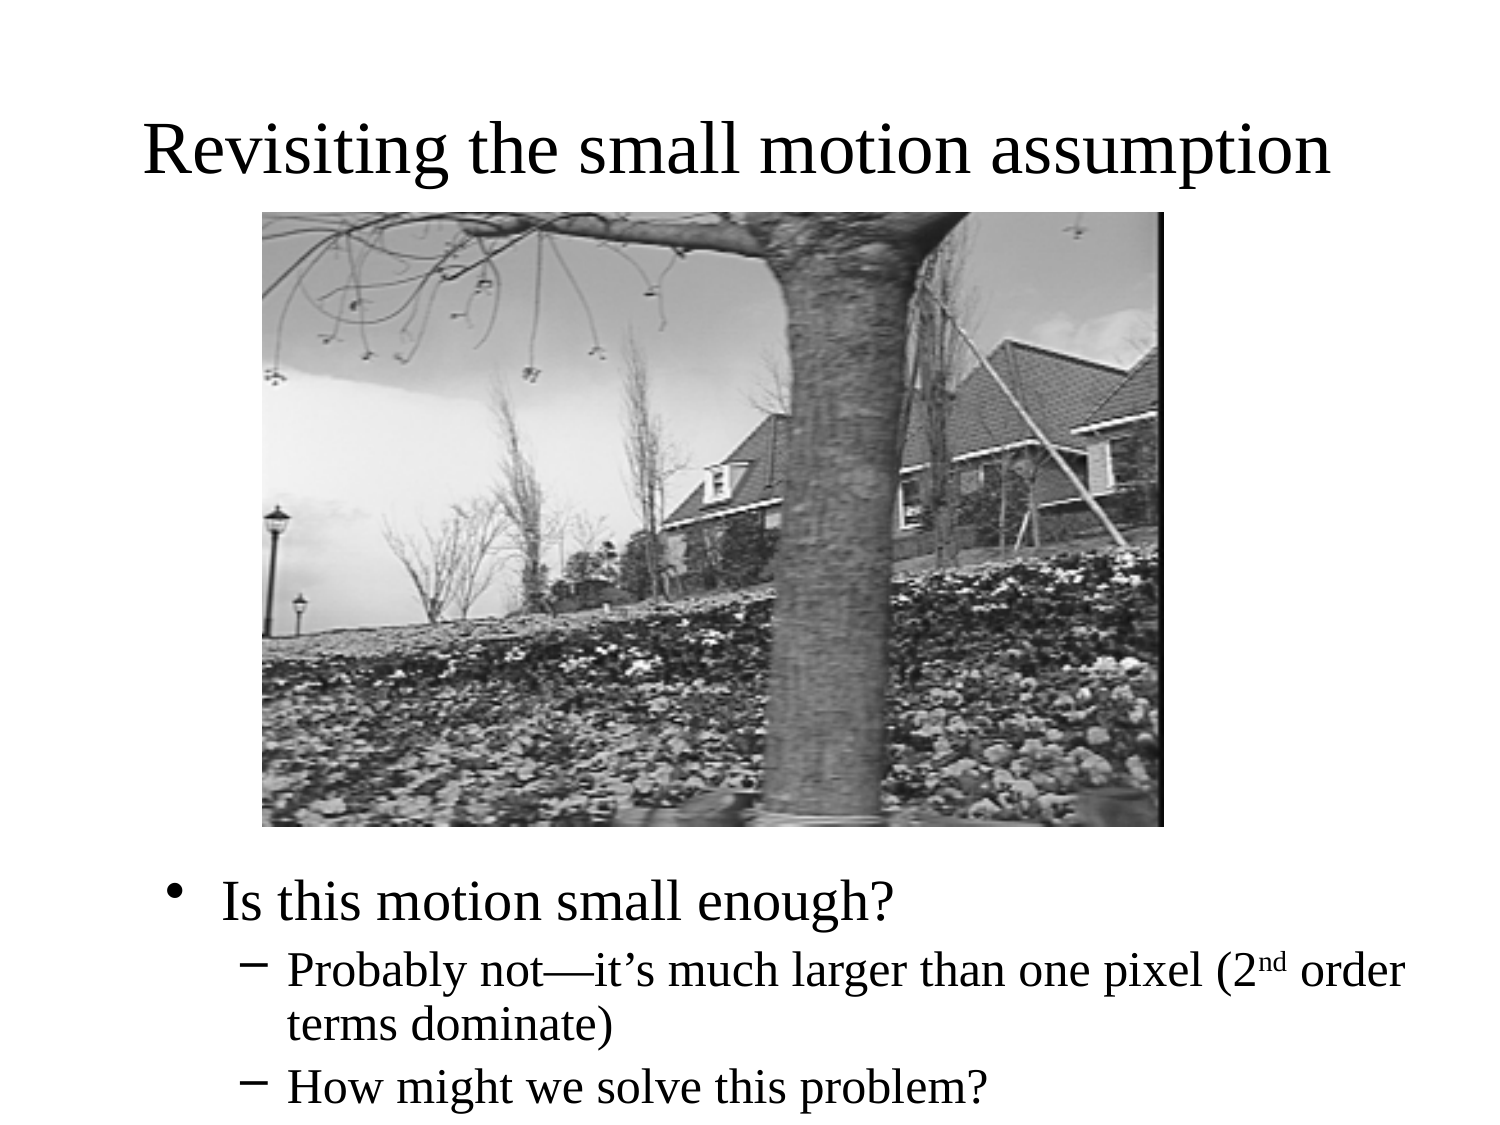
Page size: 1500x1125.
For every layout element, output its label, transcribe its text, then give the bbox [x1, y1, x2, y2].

picture [262, 212, 1164, 828]
title Revisiting the small motion assumption [99, 50, 1375, 238]
list Is this motion small enough? Probably not—it’s much larger than one pixel (2nd order terms dominate) How might we solve this problem? [150, 862, 1500, 1063]
